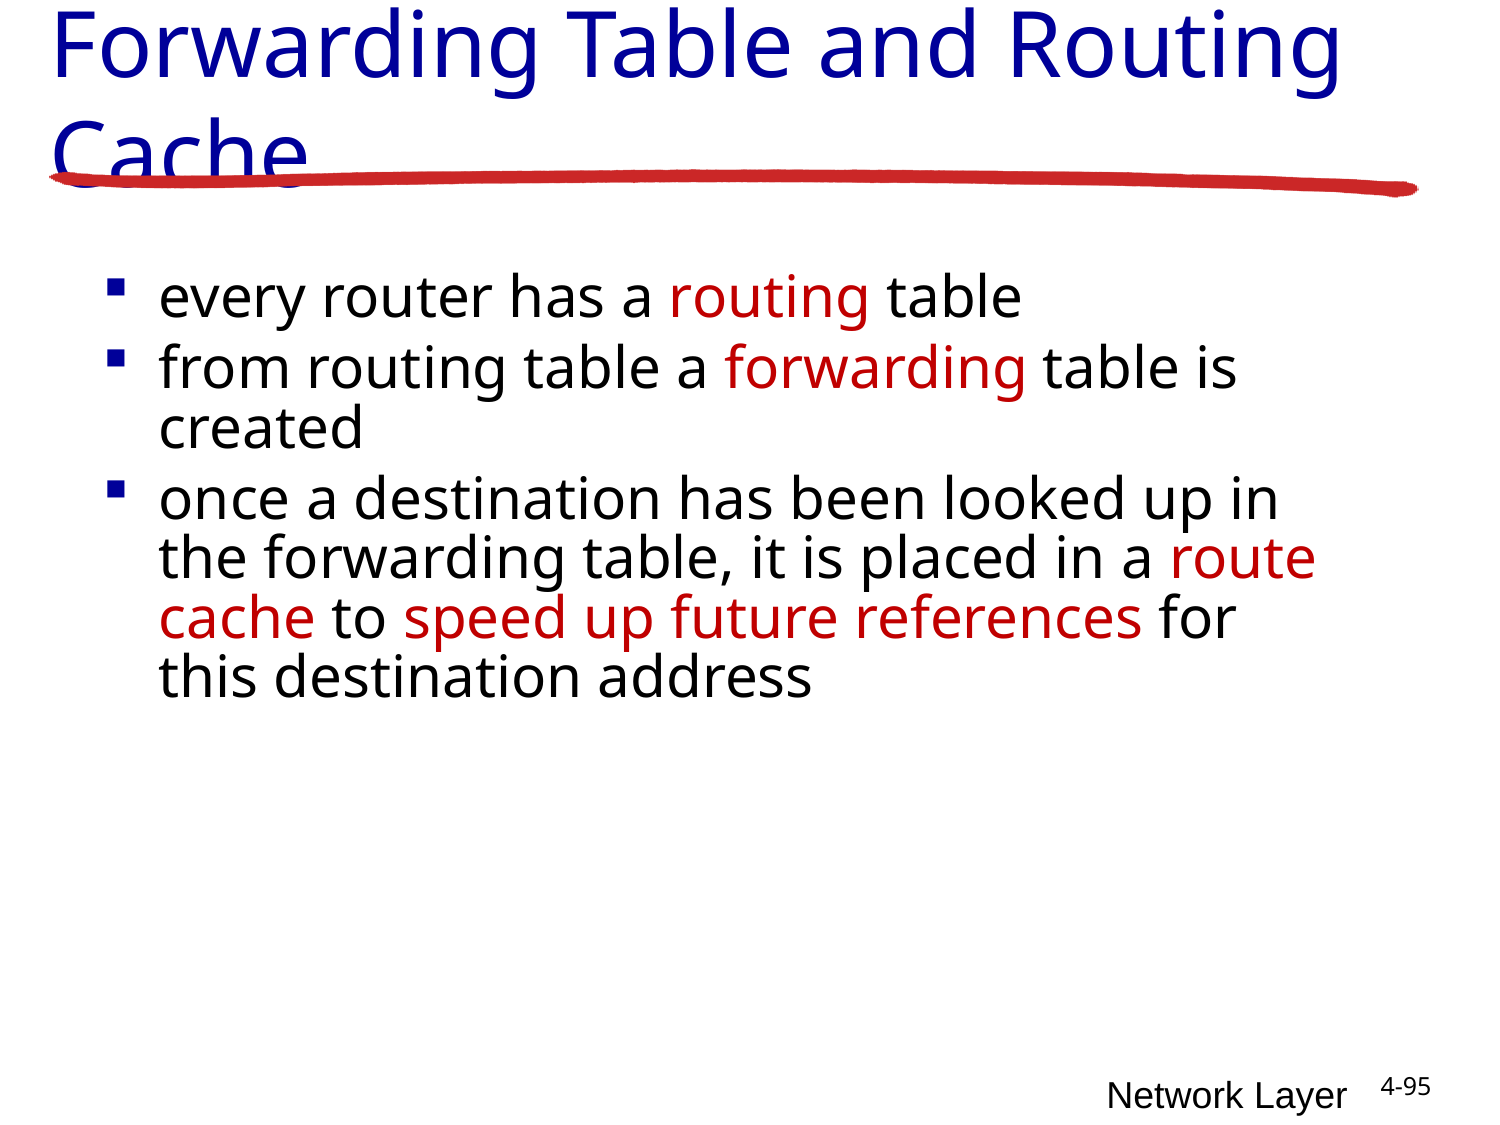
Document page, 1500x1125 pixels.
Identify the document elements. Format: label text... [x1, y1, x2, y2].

title Forwarding Table and Routing Cache [34, 37, 1463, 155]
picture [43, 162, 1435, 205]
slide_number 4-95 [1365, 1063, 1477, 1109]
footer Network Layer [887, 1063, 1363, 1111]
list every router has a routing table from routing table a forwarding table is created once a destination has been looked up in the forwarding table, it is placed in a route cache to speed up future references for this destination address [87, 262, 1363, 1025]
